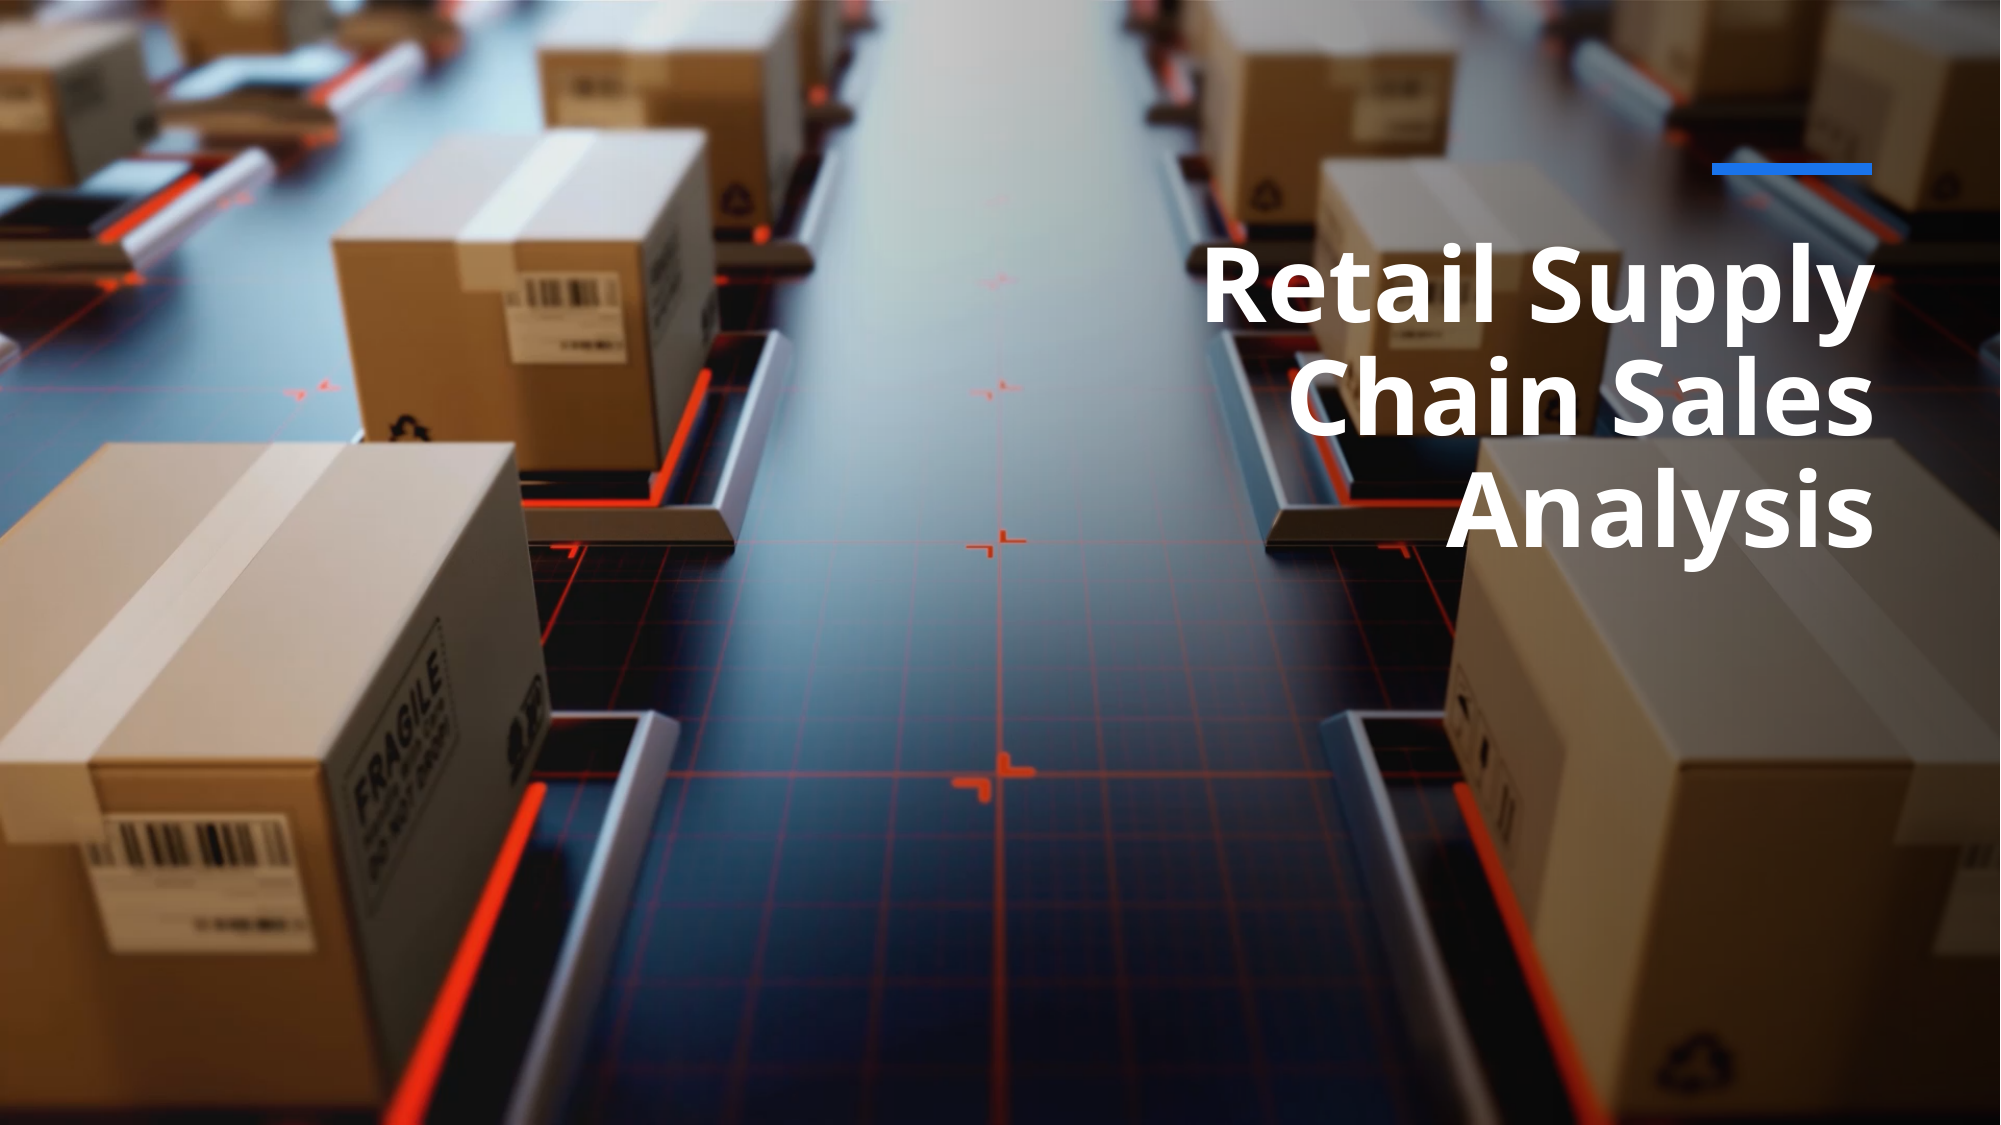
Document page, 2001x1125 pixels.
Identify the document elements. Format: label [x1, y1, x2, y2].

text_box [0, 0, 2000, 1125]
